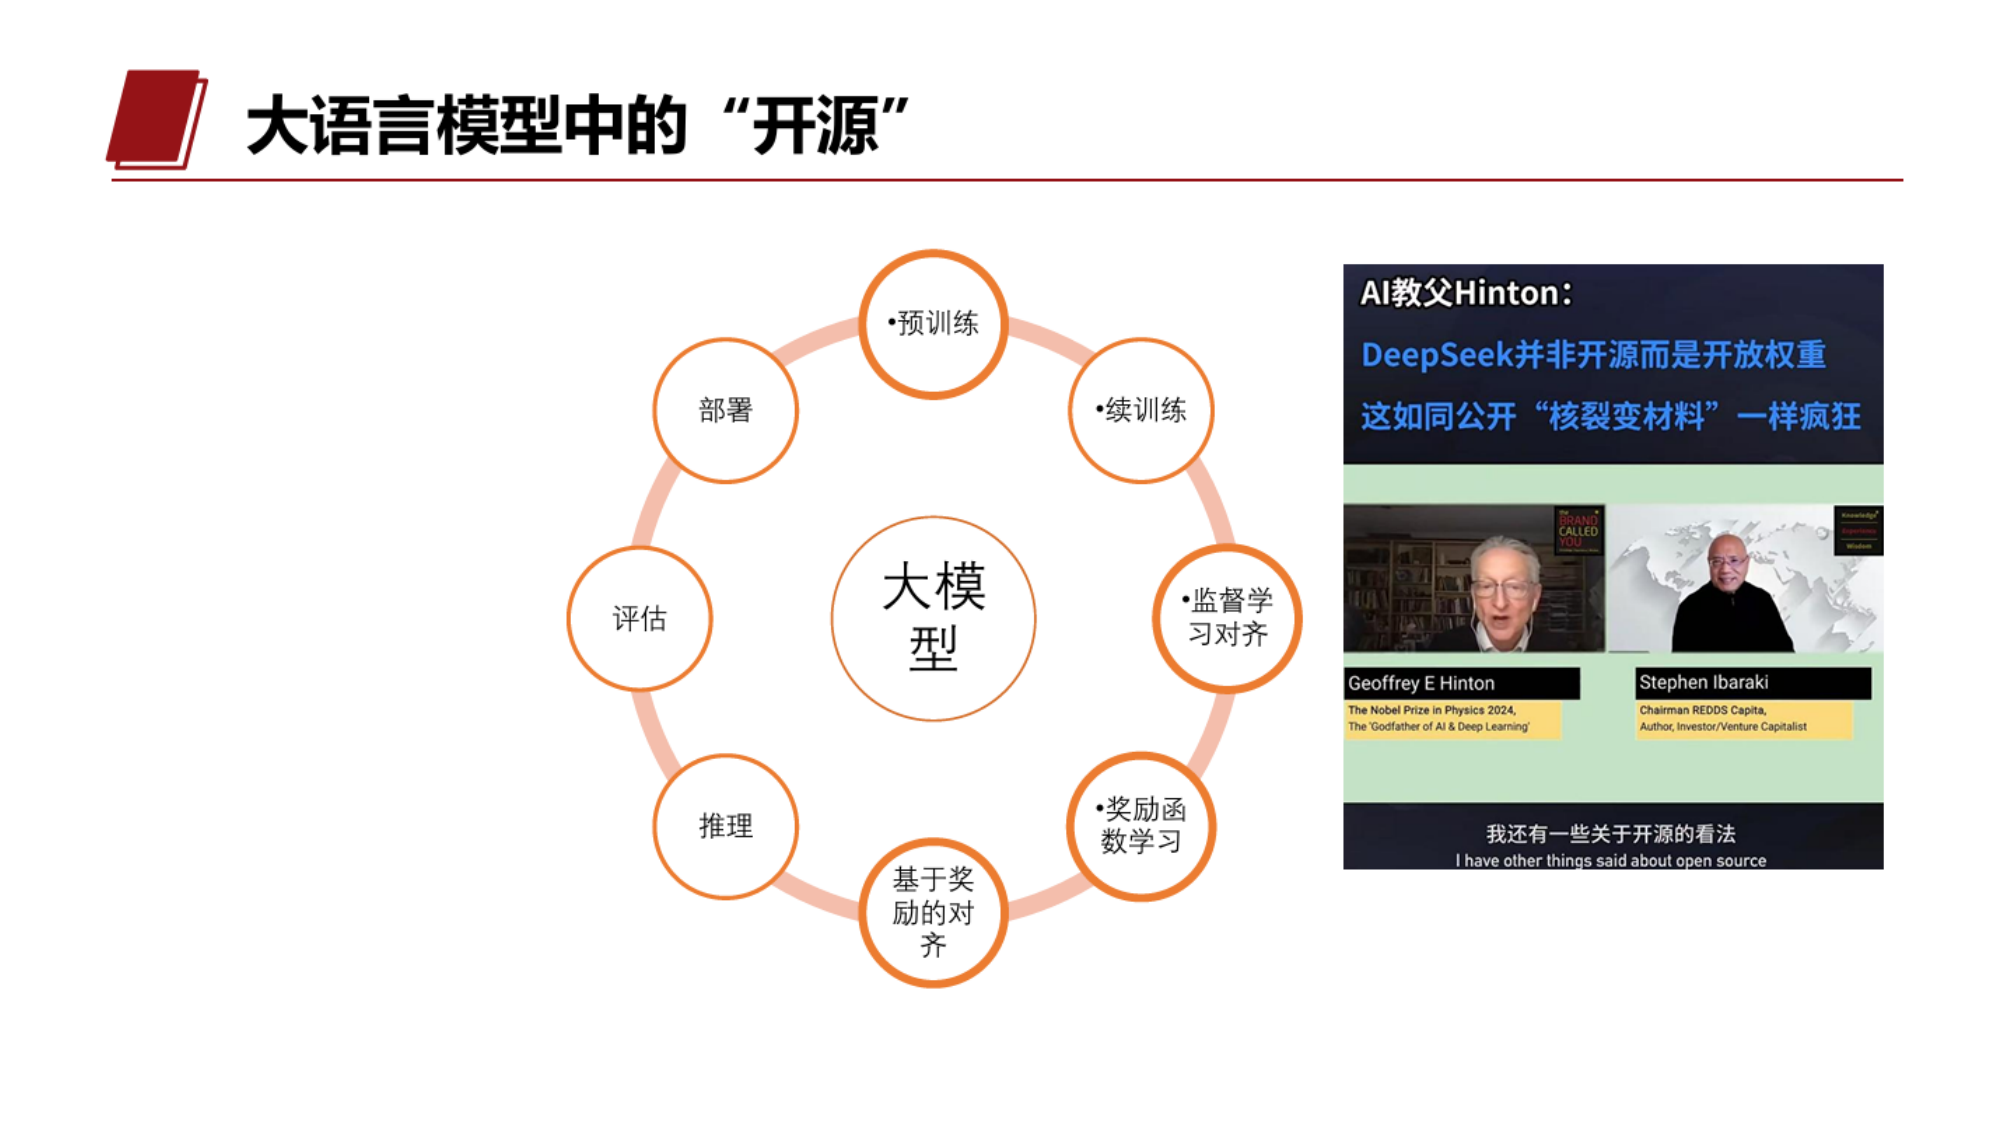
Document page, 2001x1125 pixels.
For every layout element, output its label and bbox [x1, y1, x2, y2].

picture [80, 56, 1920, 1014]
